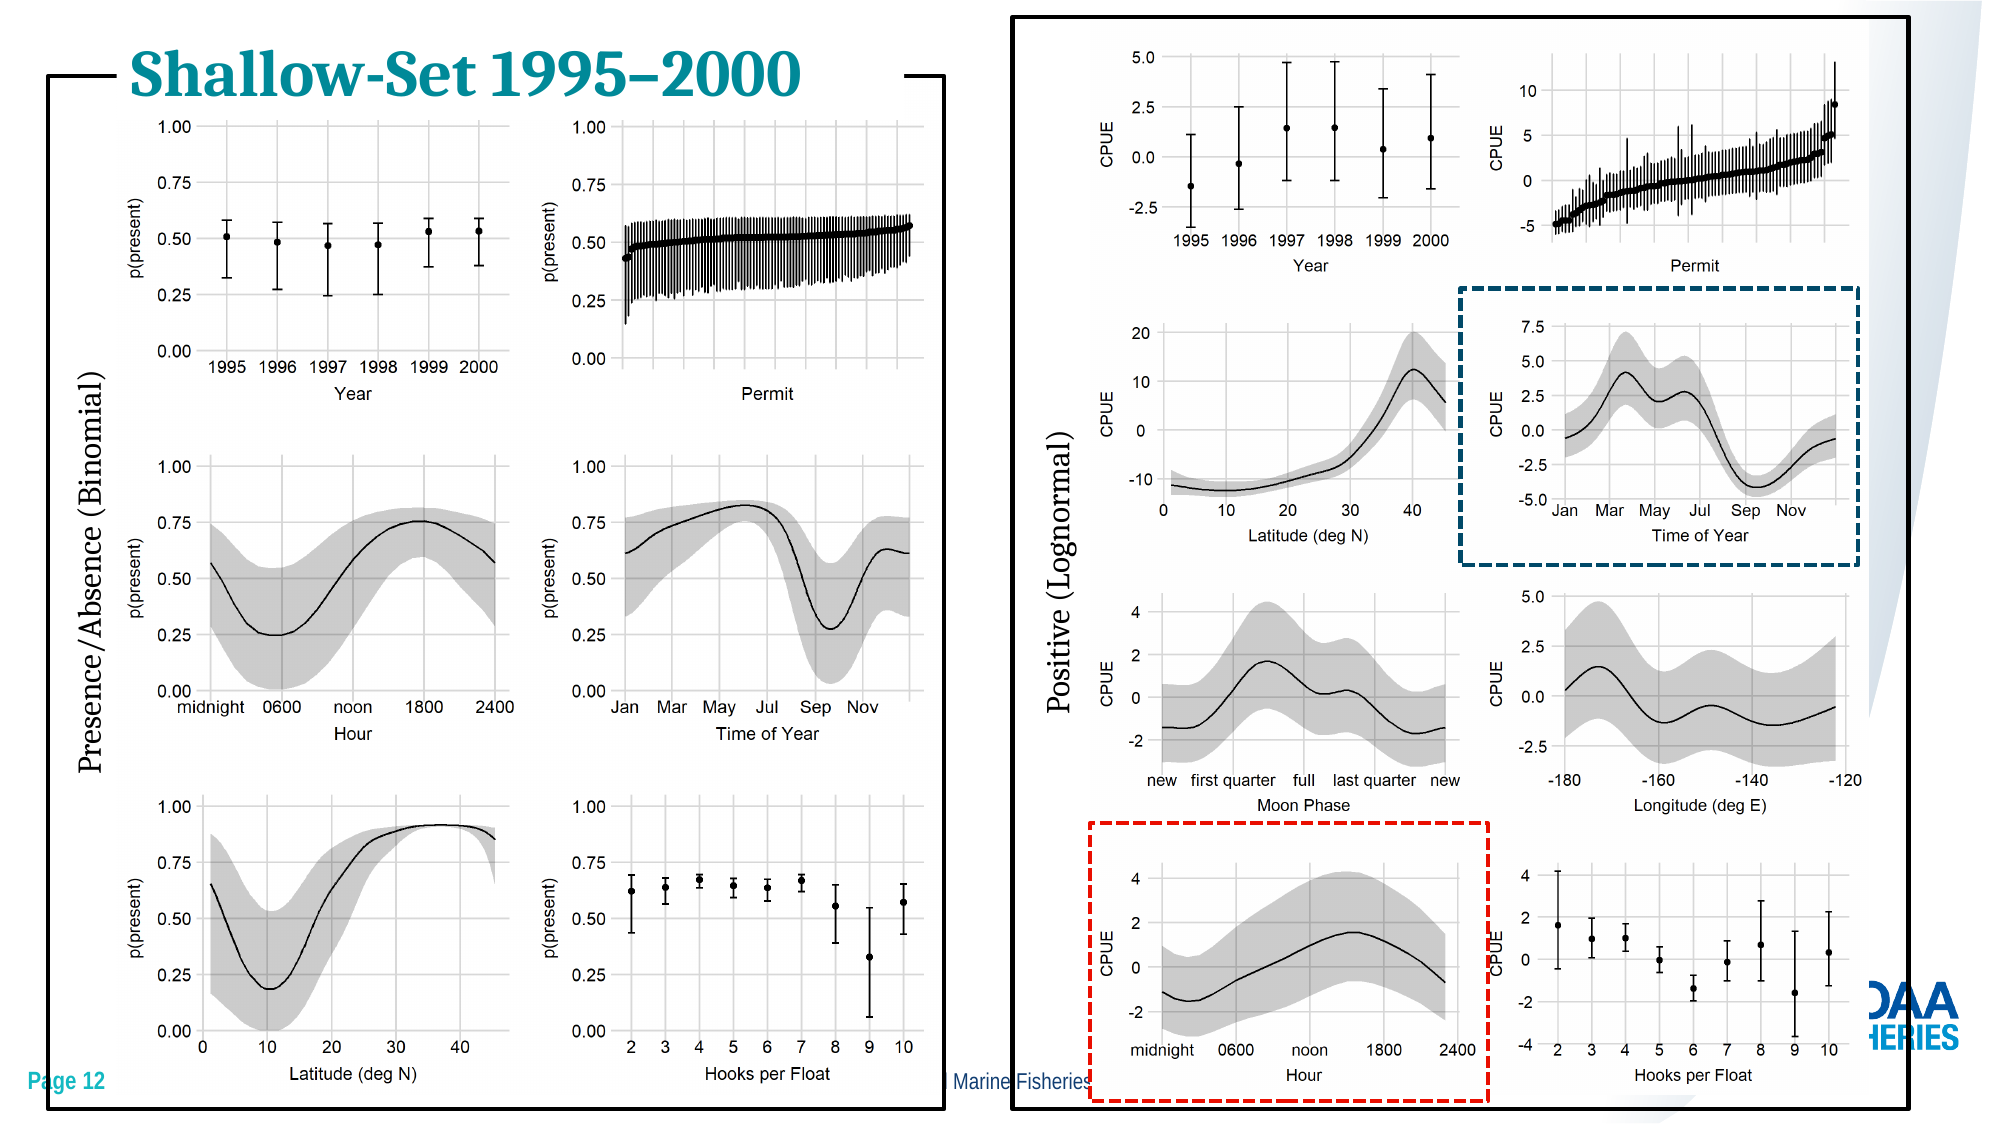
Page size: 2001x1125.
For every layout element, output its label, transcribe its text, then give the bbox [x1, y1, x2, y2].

picture [1948, 1028, 1959, 1038]
picture [1911, 954, 1959, 1076]
title Shallow-Set 1995–2000 [116, 31, 905, 75]
picture [116, 75, 945, 1095]
text_box [46, 74, 946, 1111]
text_box [1010, 15, 1911, 1111]
picture [1089, 16, 1869, 1095]
